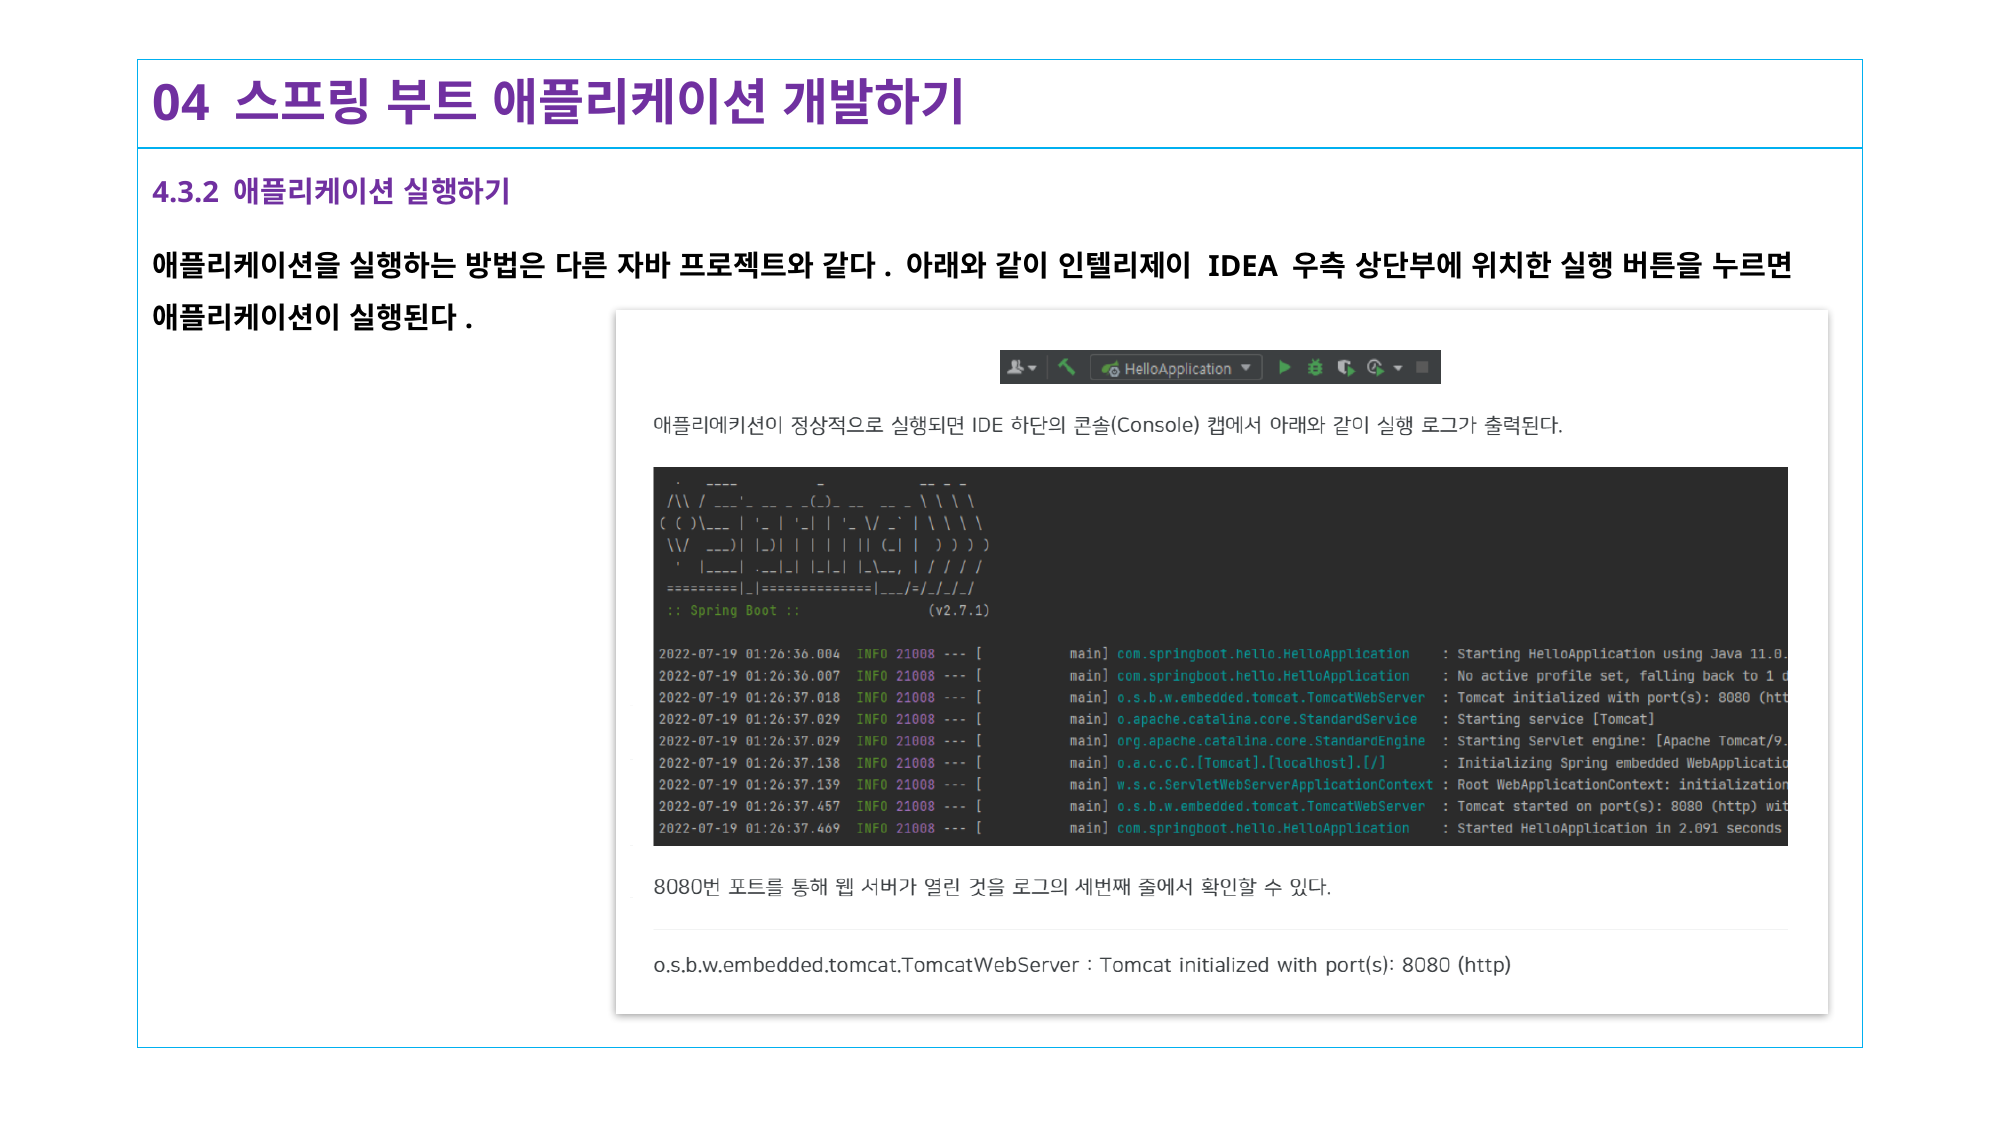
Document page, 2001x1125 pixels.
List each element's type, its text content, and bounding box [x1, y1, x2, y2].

picture [630, 324, 1814, 999]
title 04 스프링 부트 애플리케이션 개발하기 [137, 59, 1863, 148]
list 4.3.2 애플리케이션 실행하기 애플리케이션을 실행하는 방법은 다른 자바 프로젝트와 같다. 아래와 같이 인텔리제이 IDEA 우측 상단부에 위치한 실행 버튼을 누르면 애플리케이션이 실행된다. [137, 148, 1863, 1048]
